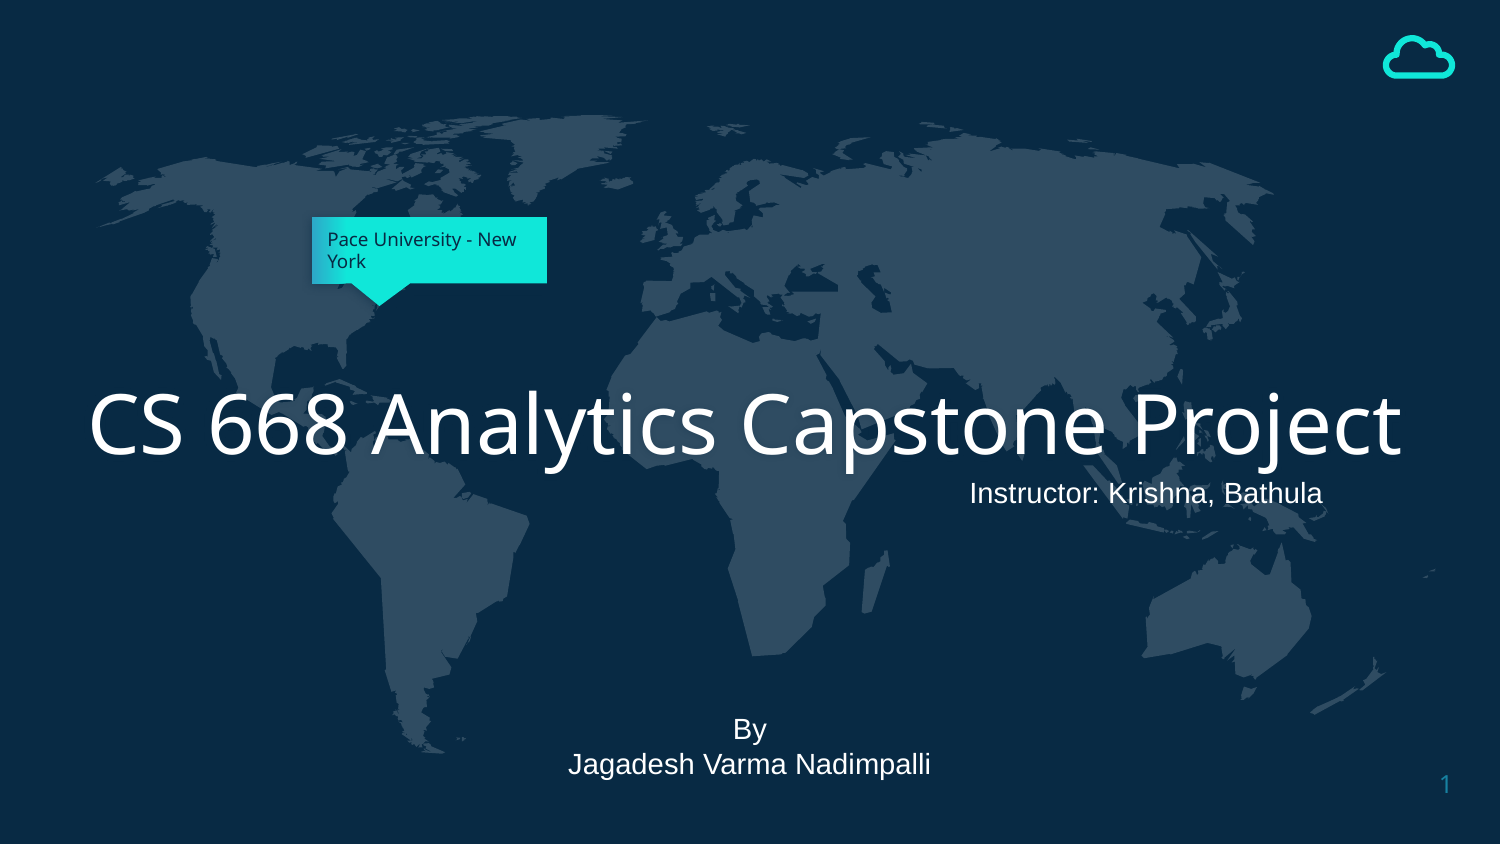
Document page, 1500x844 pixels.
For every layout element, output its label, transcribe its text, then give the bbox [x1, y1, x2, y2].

text_box Pace University - New York [312, 216, 548, 307]
slide_number 1 [1417, 752, 1475, 819]
text_box By Jagadesh Varma Nadimpalli [521, 702, 978, 788]
title CS 668 Analytics Capstone Project [49, 50, 1463, 806]
text_box Instructor: Krishna, Bathula [954, 467, 1405, 518]
